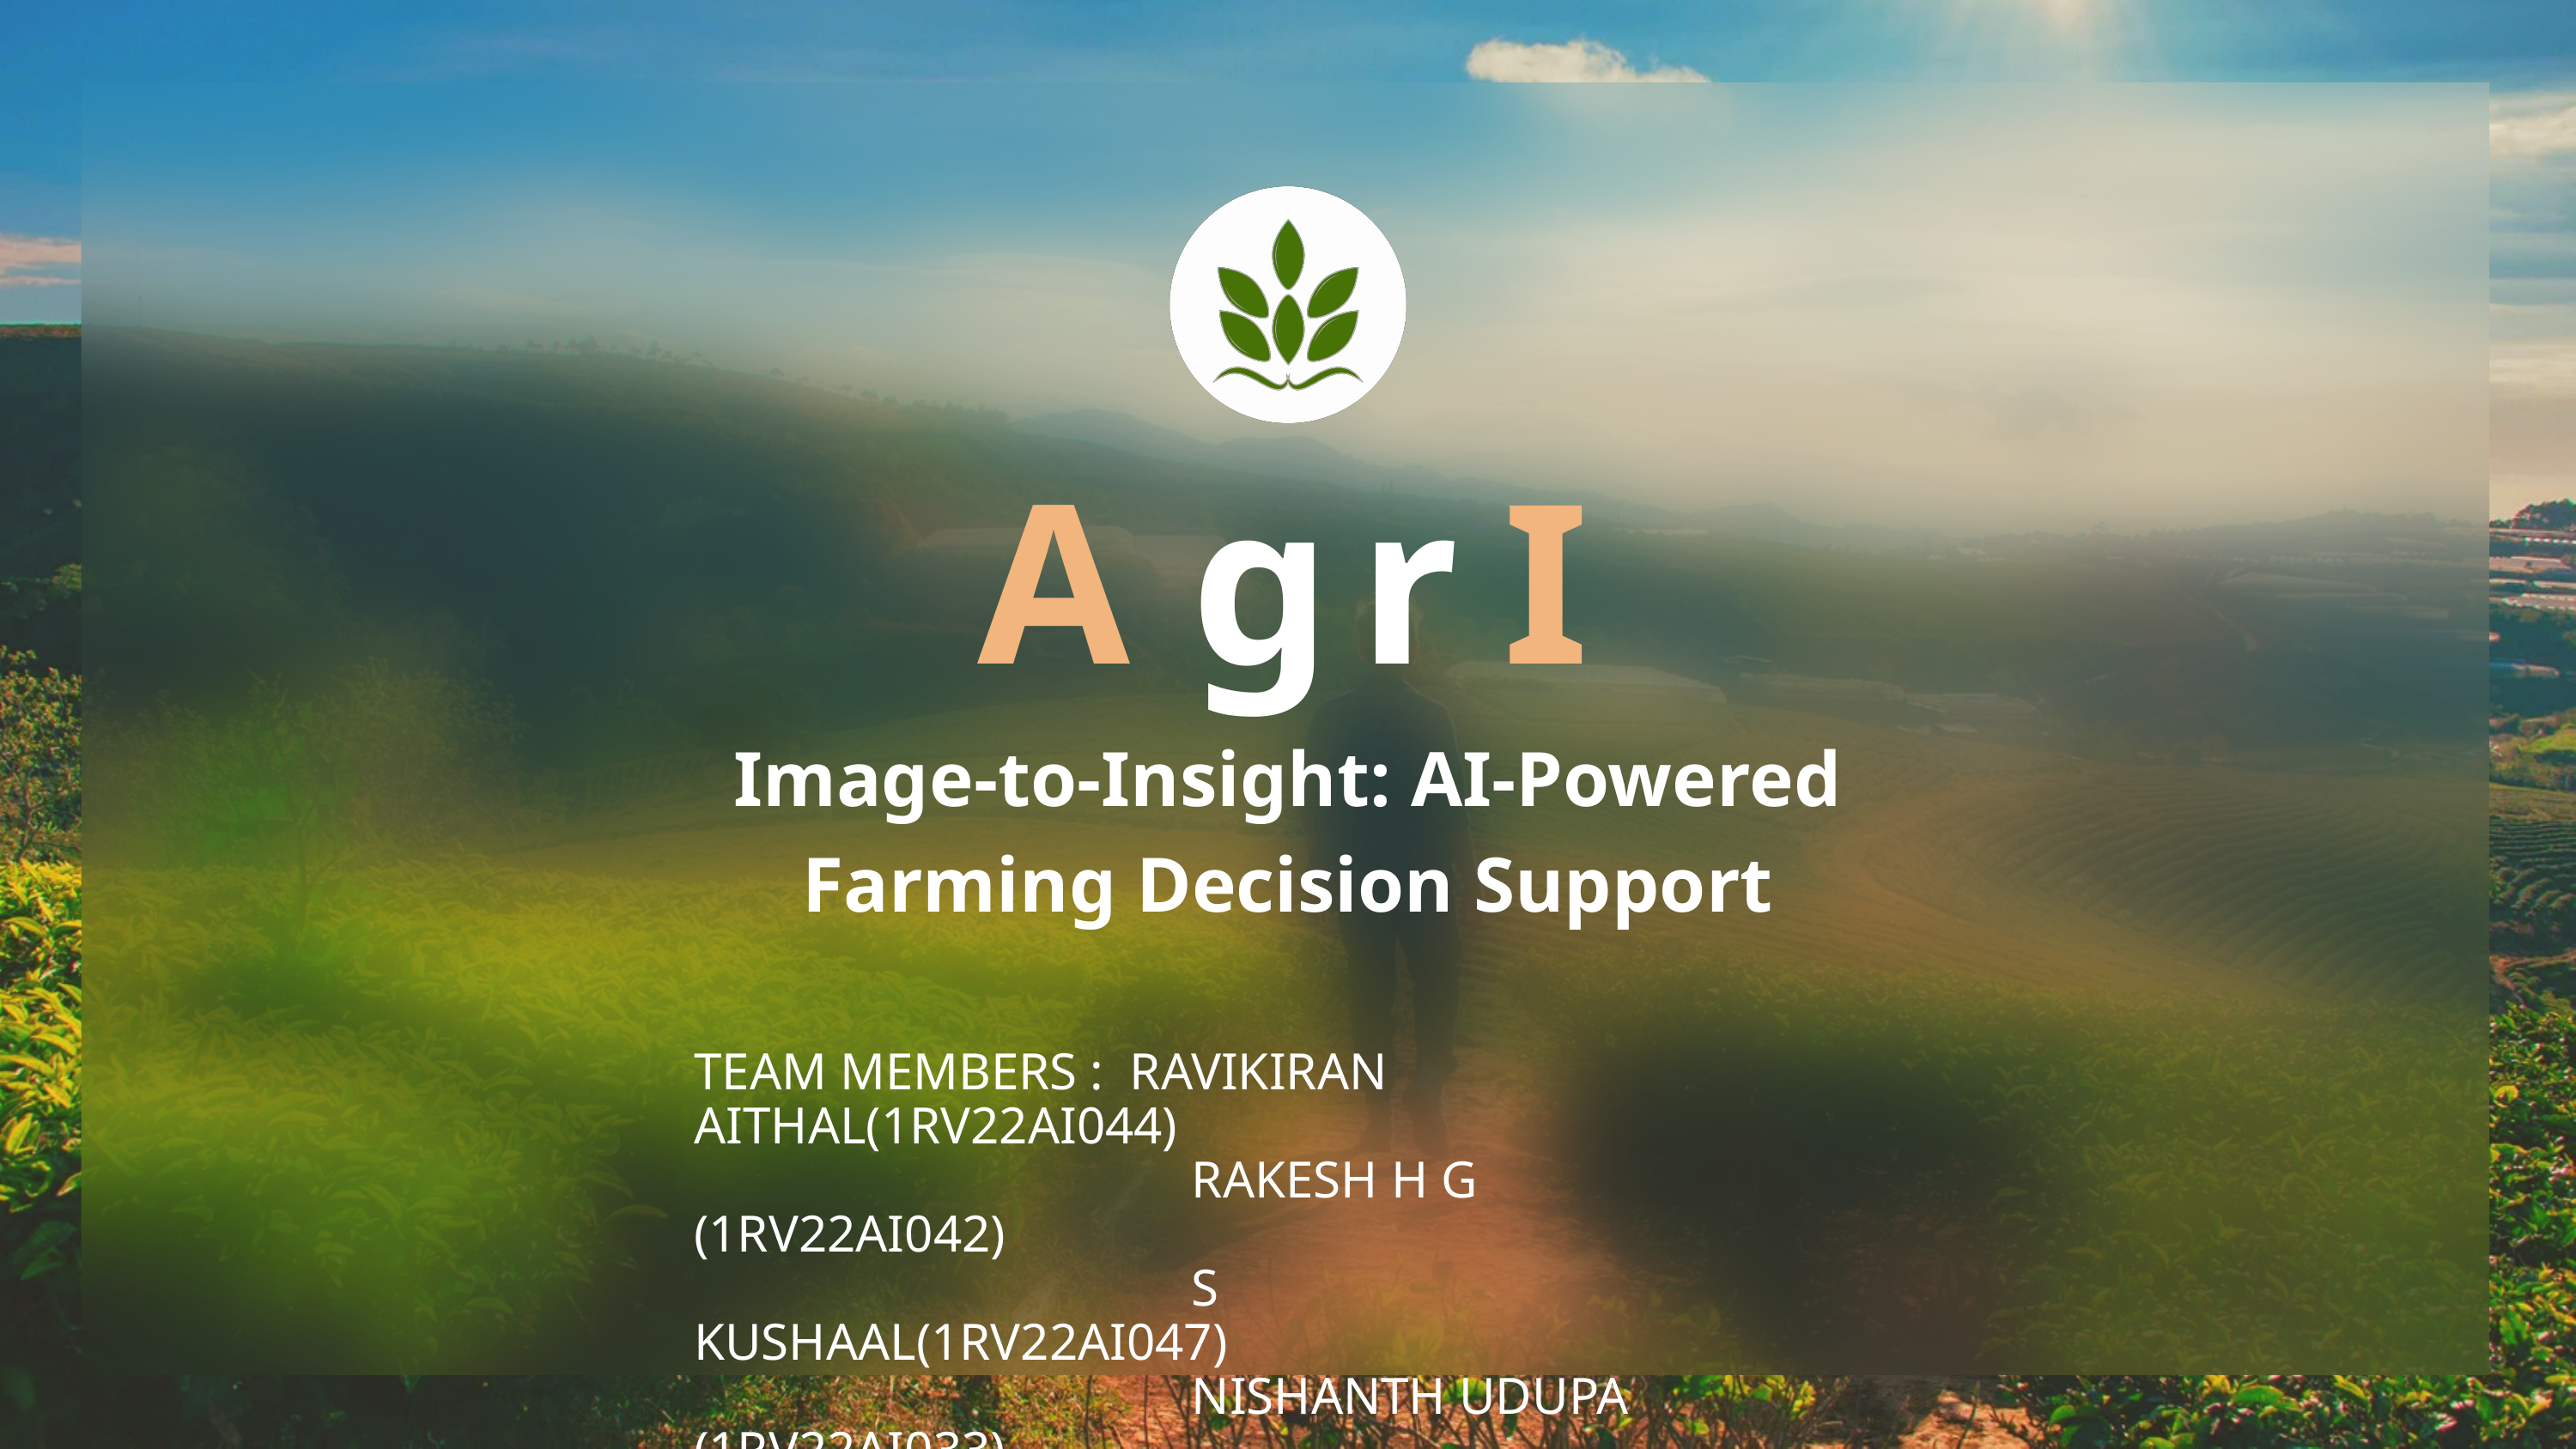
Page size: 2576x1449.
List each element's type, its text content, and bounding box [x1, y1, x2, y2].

text_box [1170, 186, 1406, 421]
text_box TEAM MEMBERS : RAVIKIRAN AITHAL(1RV22AI044) RAKESH H G (1RV22AI042) S KUSHAAL(1RV22AI047) NISHANTH UDUPA (1RV22AI033) [694, 1046, 1761, 1449]
text_box Image-to-Insight: AI-Powered Farming Decision Support [633, 717, 1943, 928]
text_box [81, 82, 2490, 1375]
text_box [977, 421, 1599, 688]
text_box [0, 0, 2576, 1449]
